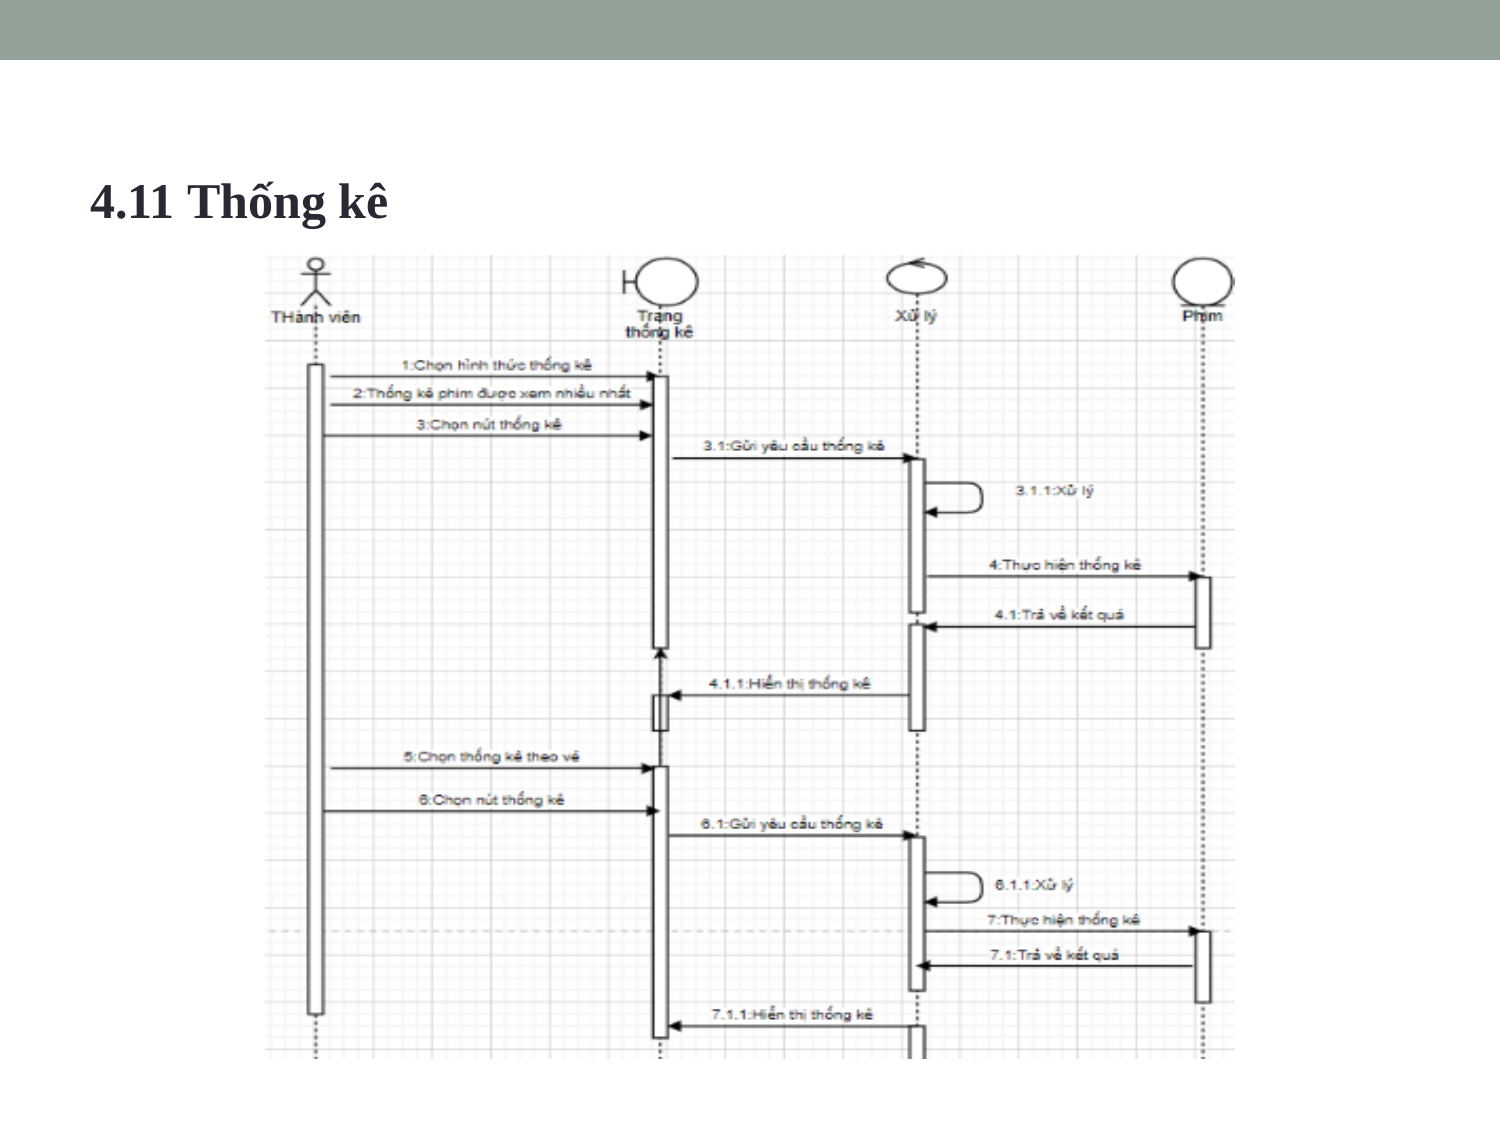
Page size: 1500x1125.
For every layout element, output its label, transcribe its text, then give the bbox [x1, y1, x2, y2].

list 4.11 Thống kê [75, 160, 1425, 1063]
picture [265, 255, 1235, 1059]
